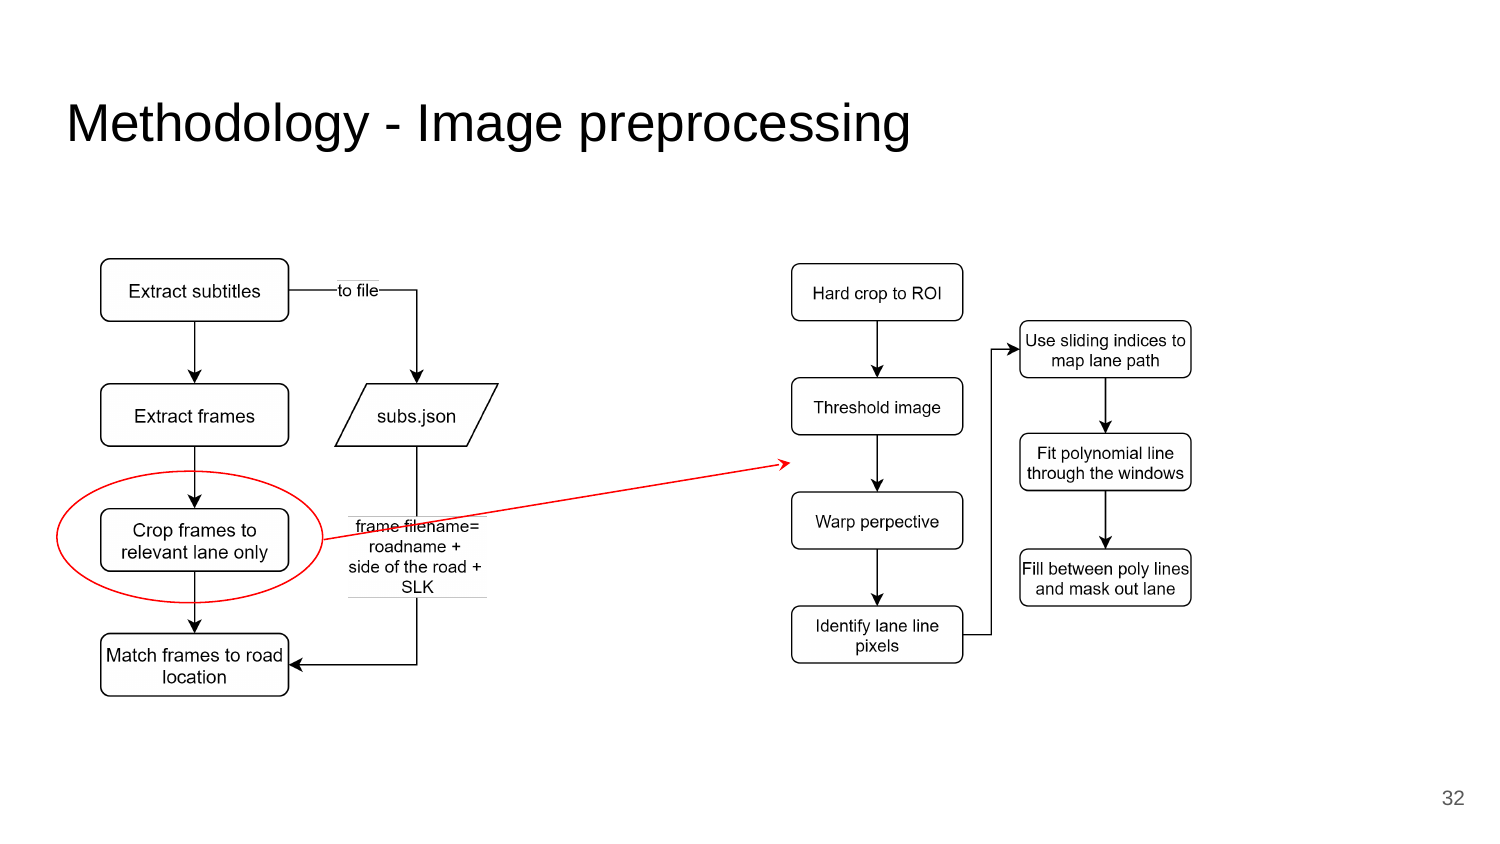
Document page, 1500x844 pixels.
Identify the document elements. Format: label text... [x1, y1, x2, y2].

picture [790, 262, 1192, 664]
text_box [56, 491, 94, 583]
slide_number ‹#› [1389, 764, 1480, 830]
title Methodology - Image preprocessing [51, 72, 1449, 167]
picture [99, 257, 499, 697]
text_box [323, 462, 791, 540]
